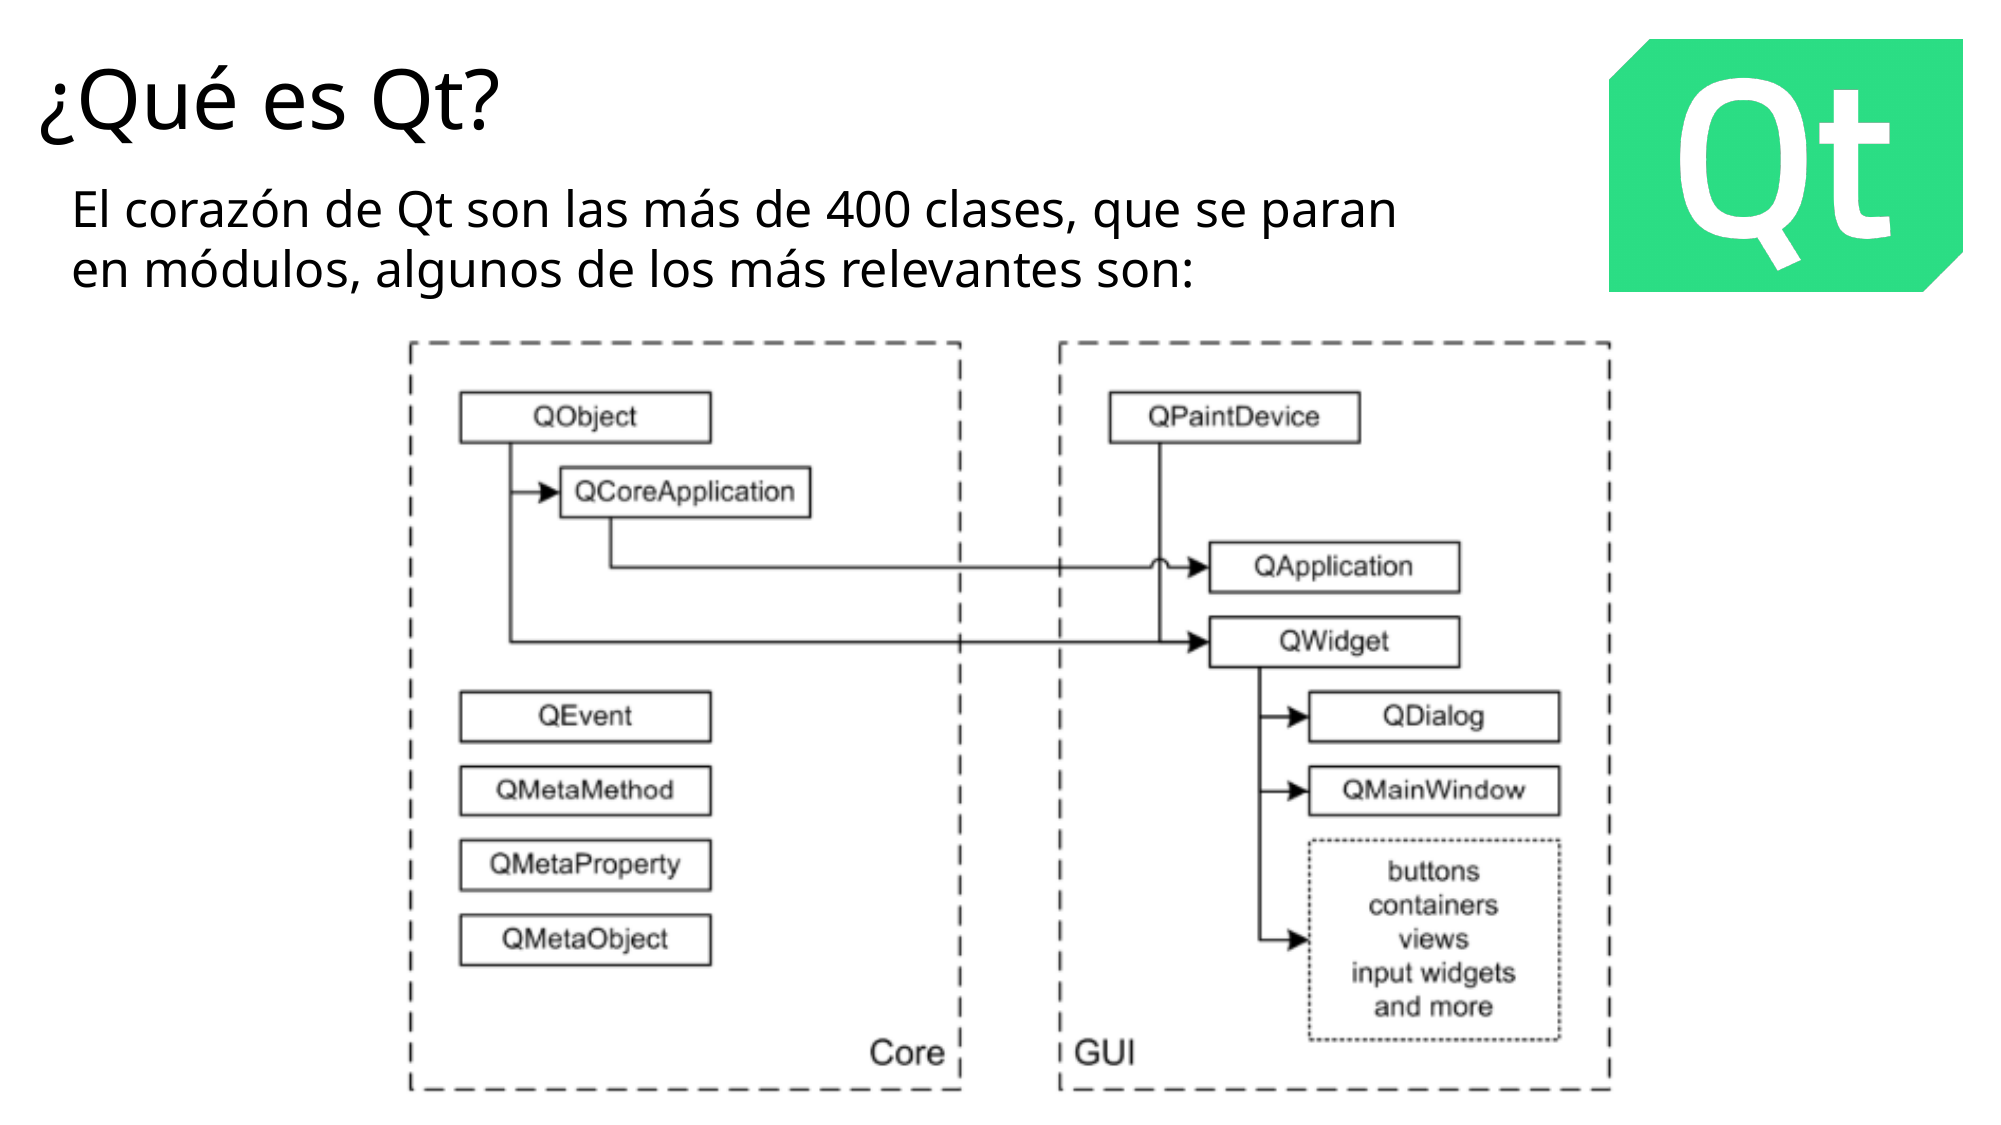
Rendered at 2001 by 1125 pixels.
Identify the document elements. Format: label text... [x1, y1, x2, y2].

picture [1608, 38, 1963, 292]
picture [374, 298, 1626, 1103]
text_box El corazón de Qt son las más de 400 clases, que se paran en módulos, algunos de los más relevantes son: [56, 169, 1415, 305]
text_box ¿Qué es Qt? [24, 39, 1608, 155]
